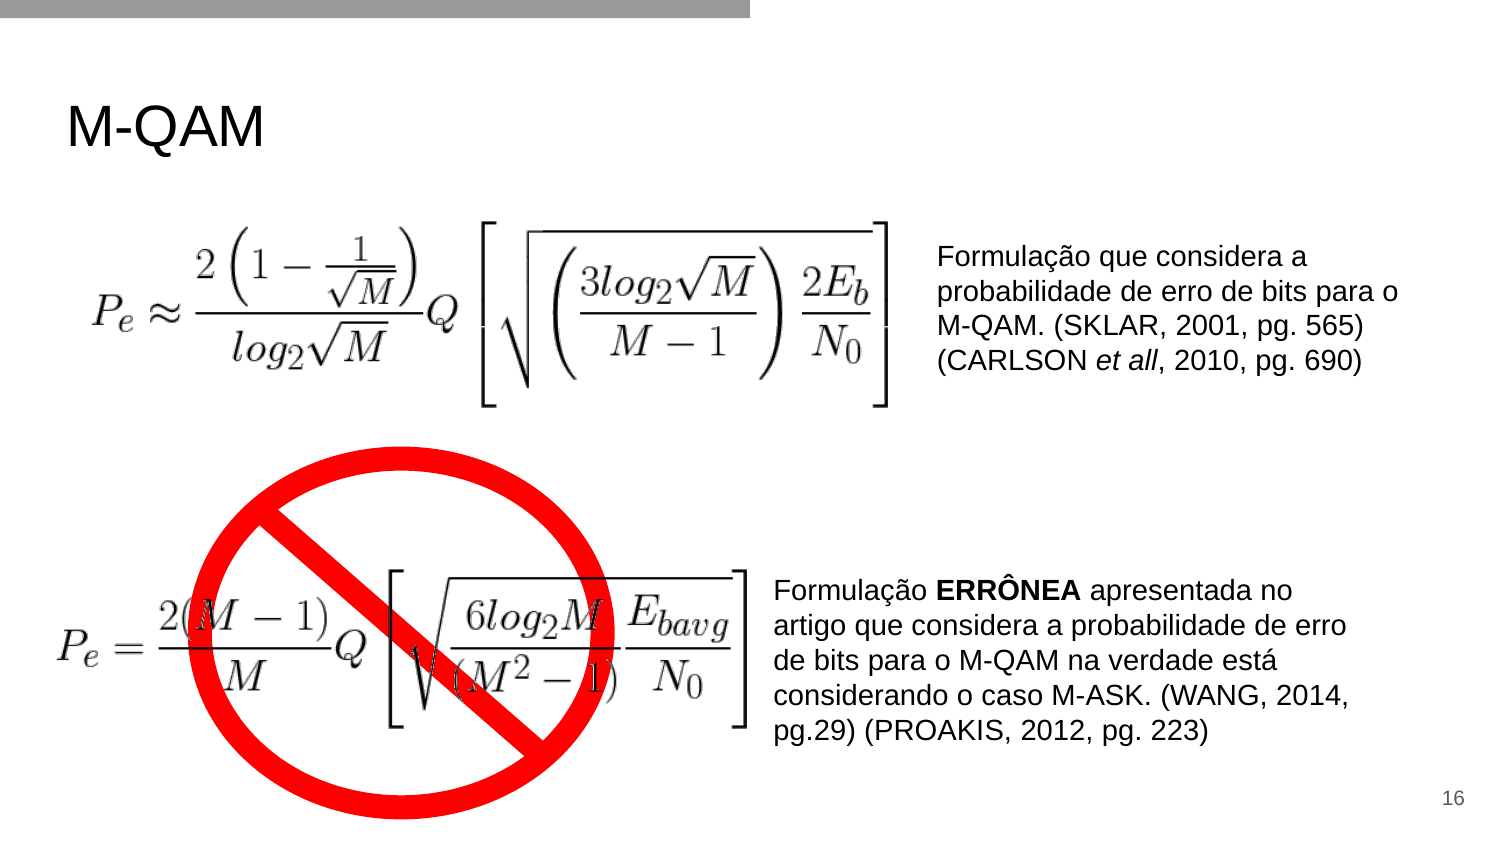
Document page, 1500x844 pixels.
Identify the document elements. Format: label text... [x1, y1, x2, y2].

picture [90, 221, 888, 408]
text_box Formulação que considera a probabilidade de erro de bits para o M-QAM. (SKLAR, 2001, pg. 565) (CARLSON et all, 2010, pg. 690) [921, 221, 1423, 408]
slide_number ‹#› [1389, 764, 1480, 830]
text_box [201, 446, 601, 567]
title M-QAM [51, 72, 1449, 167]
text_box Formulação ERRÔNEA apresentada no artigo que considera a probabilidade de erro de bits para o M-QAM na verdade está considerando o caso M-ASK. (WANG, 2014, pg.29) (PROAKIS, 2012, pg. 223) [758, 556, 1367, 742]
text_box [0, 0, 750, 19]
text_box [224, 737, 579, 820]
picture [56, 569, 747, 730]
